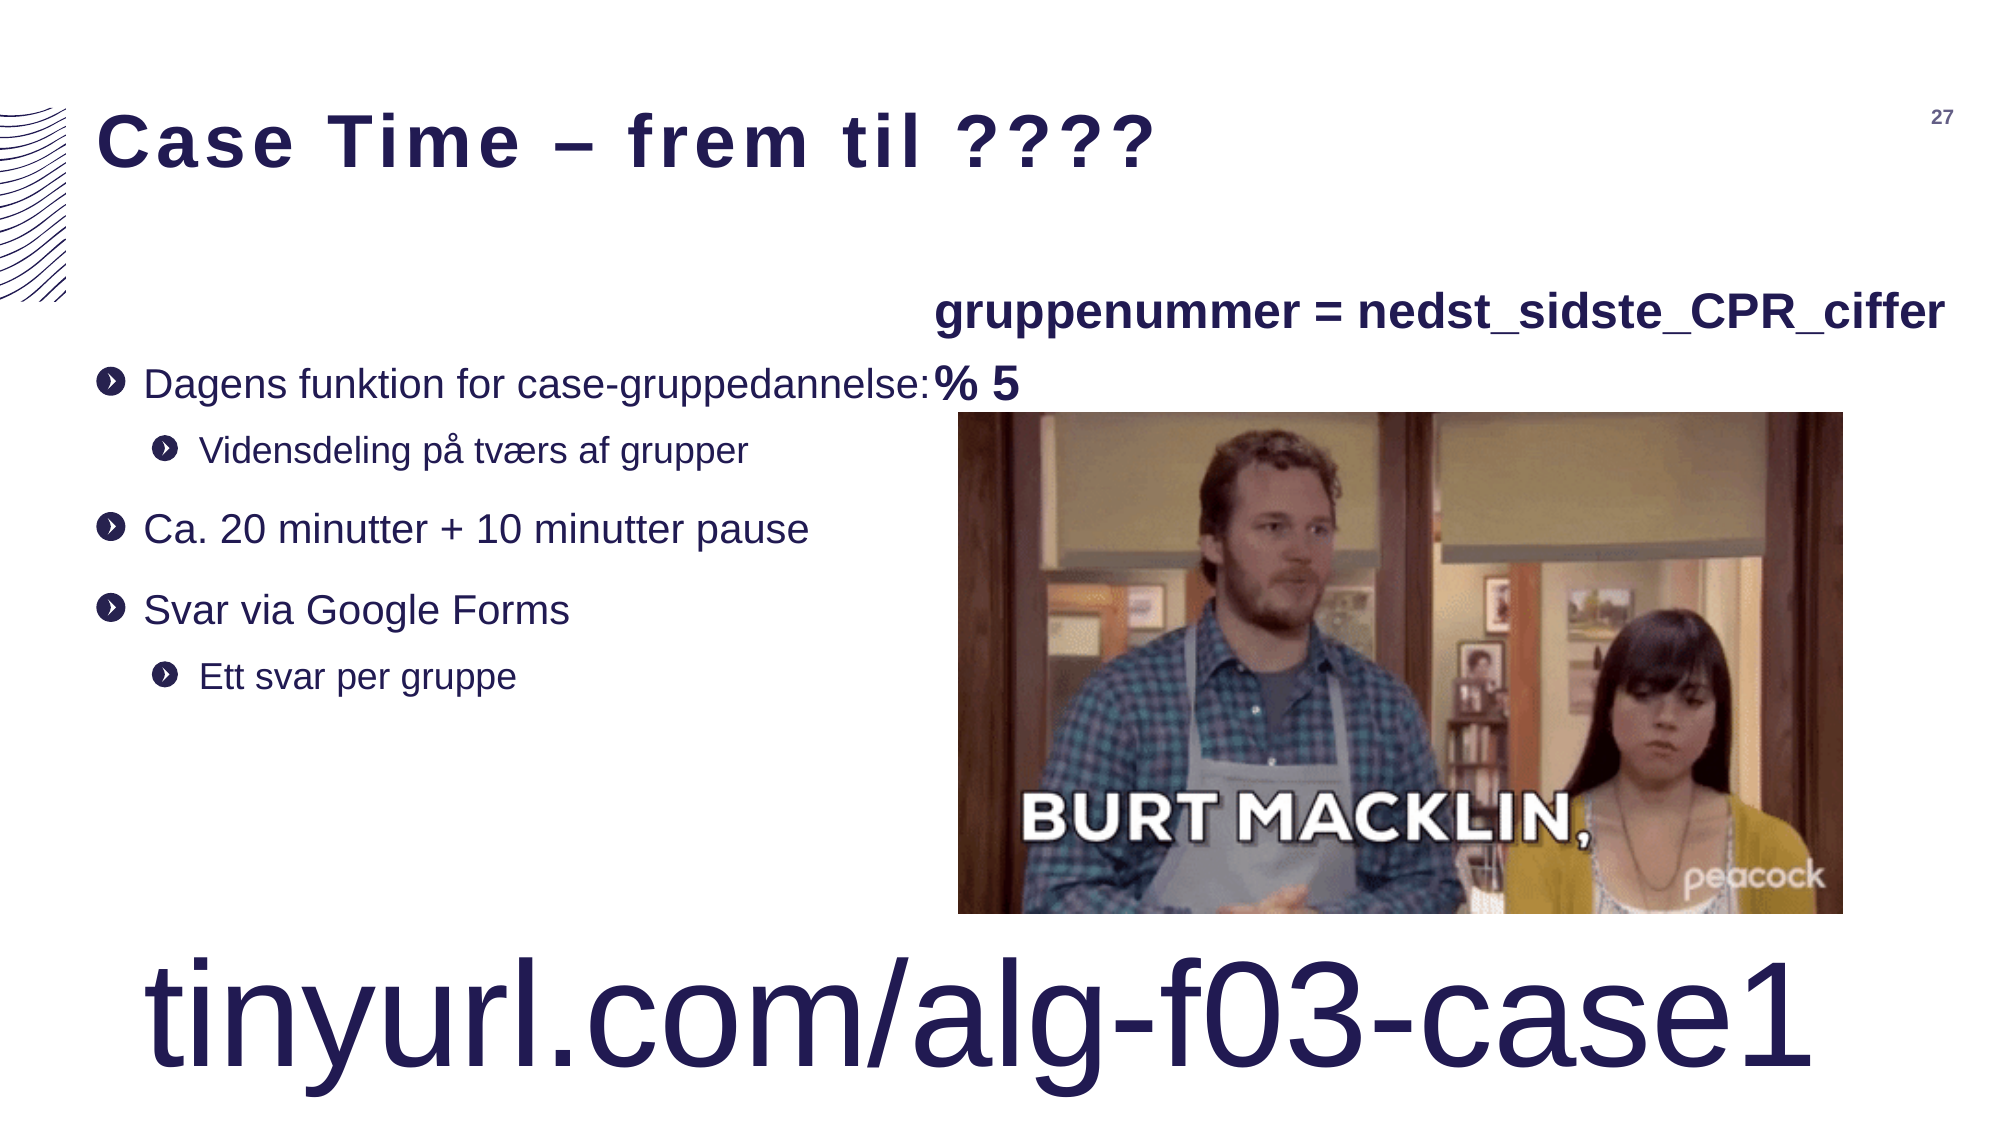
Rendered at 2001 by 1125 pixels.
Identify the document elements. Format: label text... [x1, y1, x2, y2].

picture [958, 412, 1843, 914]
title Case Time – frem til ???? [96, 60, 1356, 303]
text_box tinyurl.com/alg-f03-case1 [143, 873, 1907, 1108]
text_box gruppenummer = nedst_sidste_CPR_ciffer % 5 [934, 259, 1972, 494]
slide_number 27 [1860, 97, 1954, 135]
list Dagens funktion for case-gruppedannelse: Vidensdeling på tværs af grupper Ca. 20 minutter + 10 minutter pause Svar via Google Forms Ett svar per gruppe [96, 338, 958, 947]
